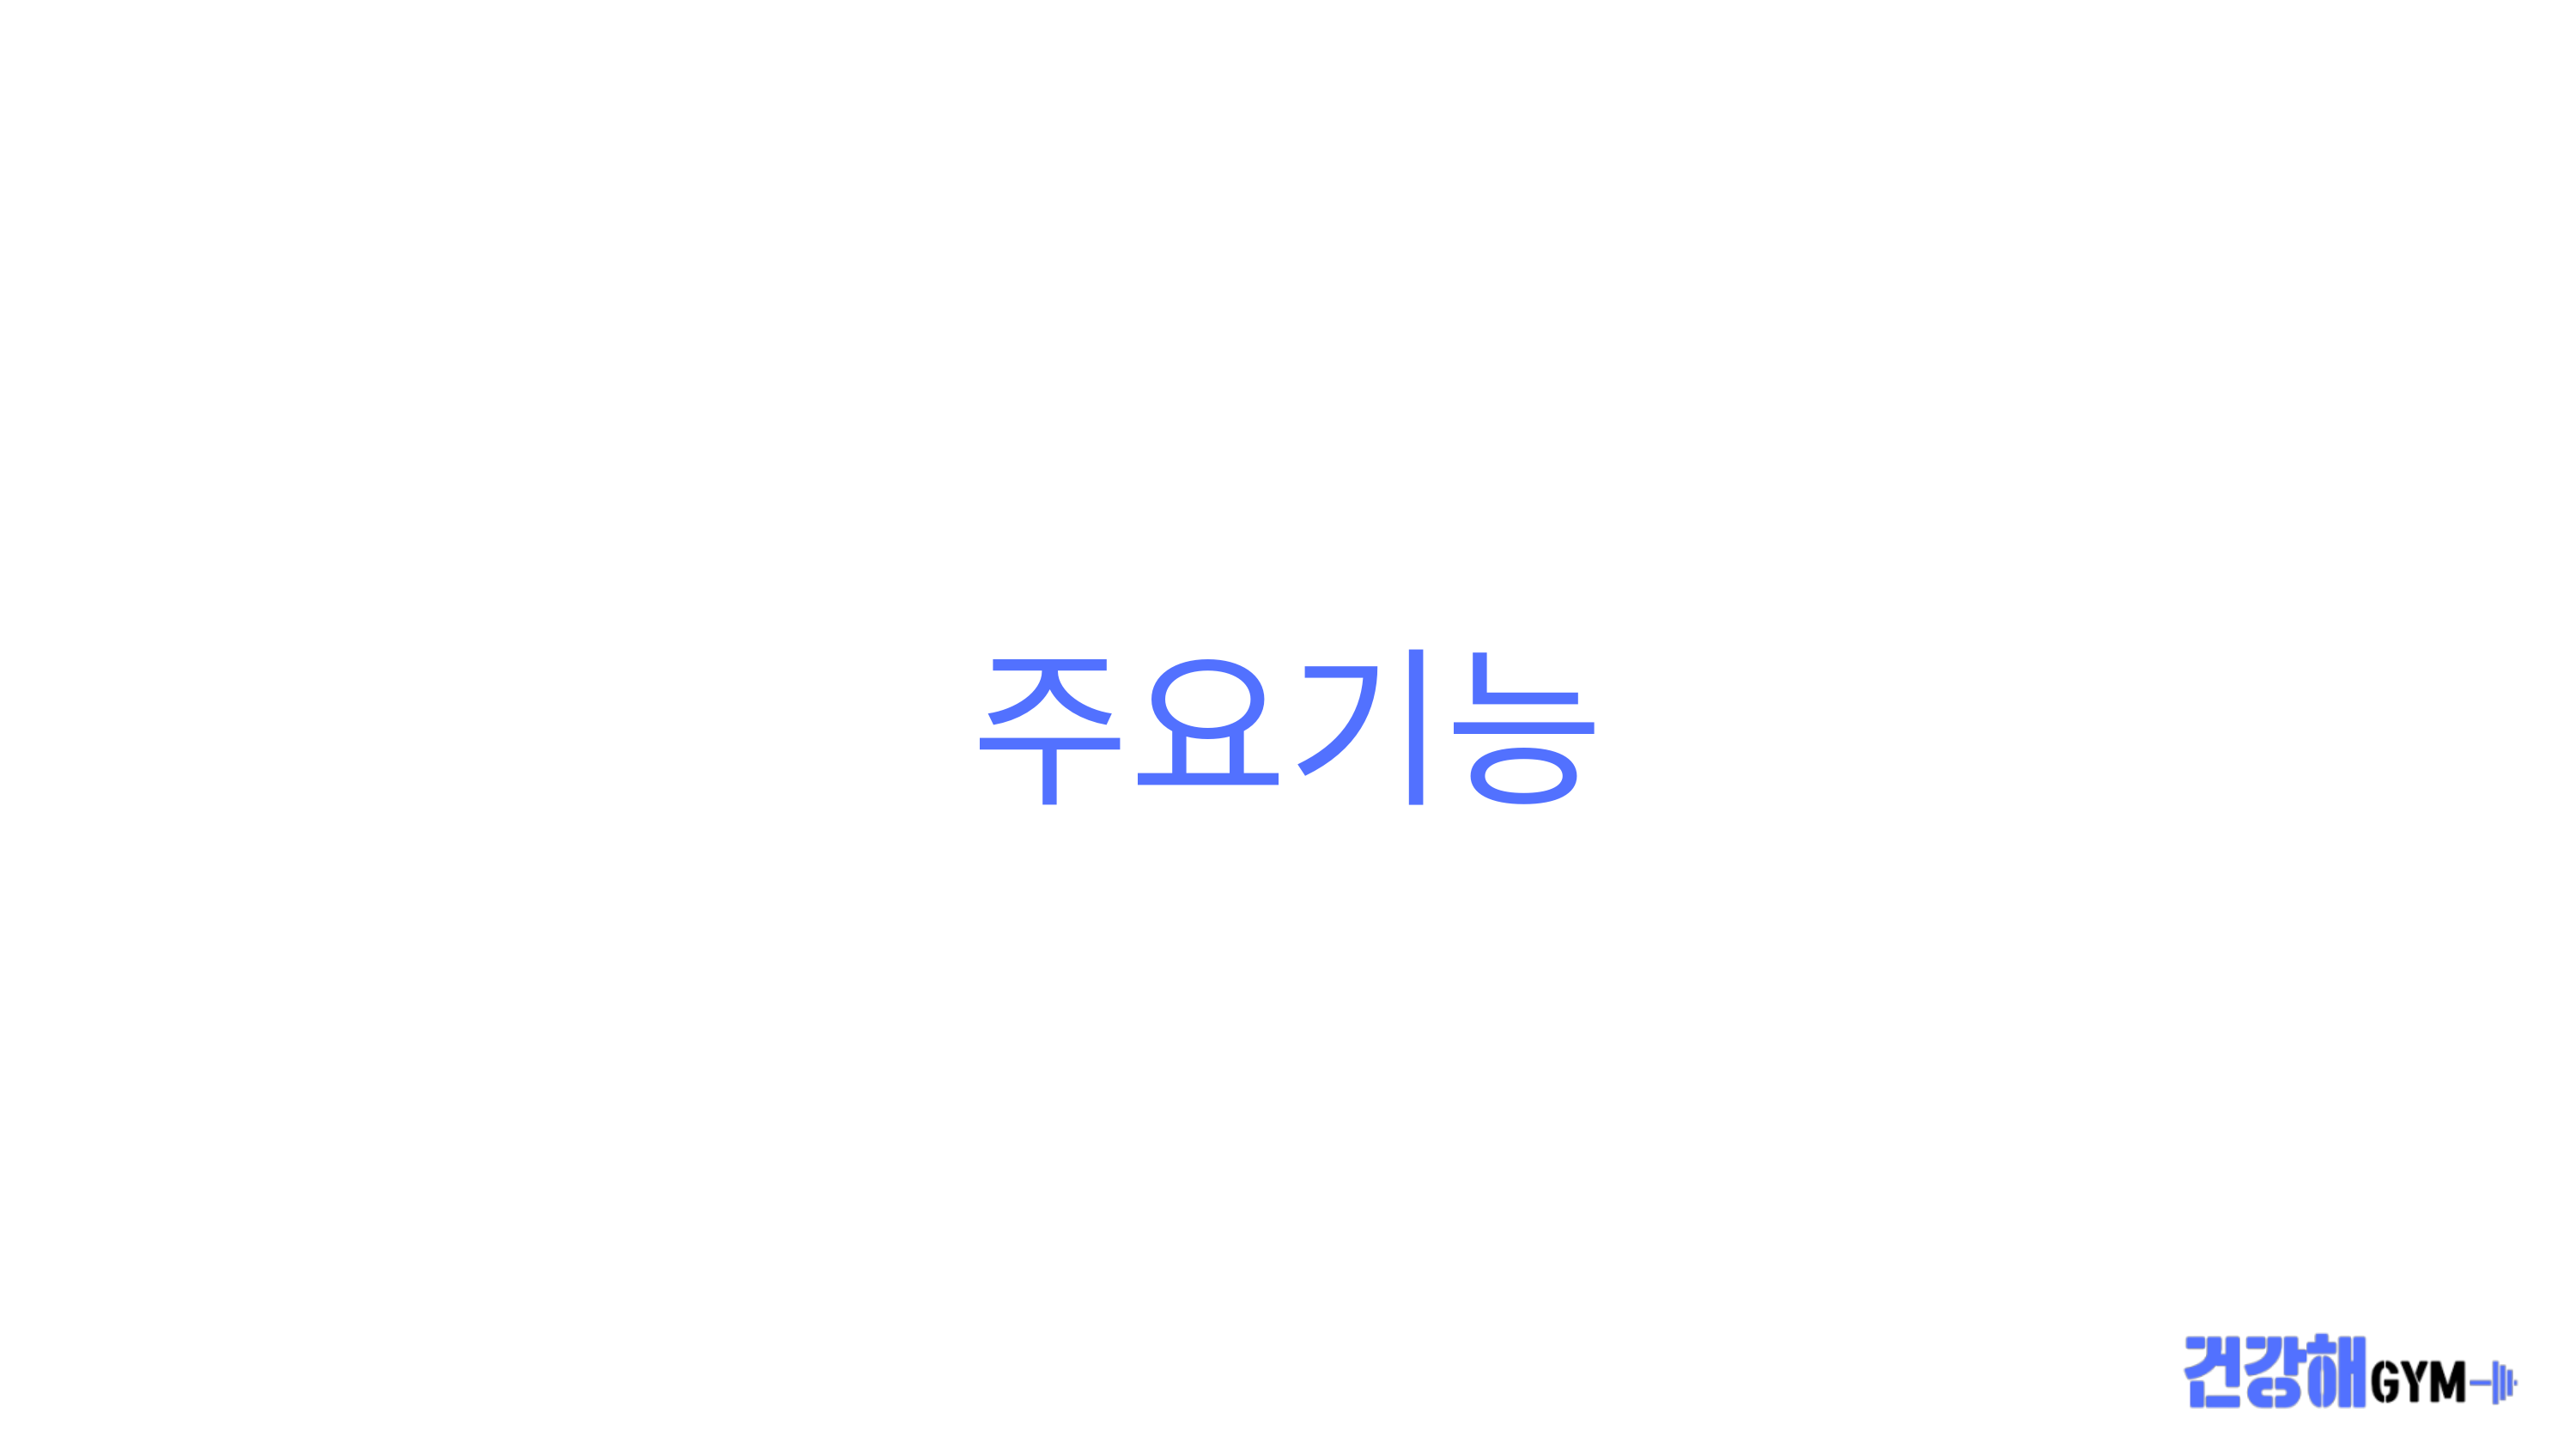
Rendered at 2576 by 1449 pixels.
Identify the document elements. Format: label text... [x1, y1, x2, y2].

picture [2180, 1331, 2521, 1412]
text_box 주요기능 [513, 613, 2063, 833]
